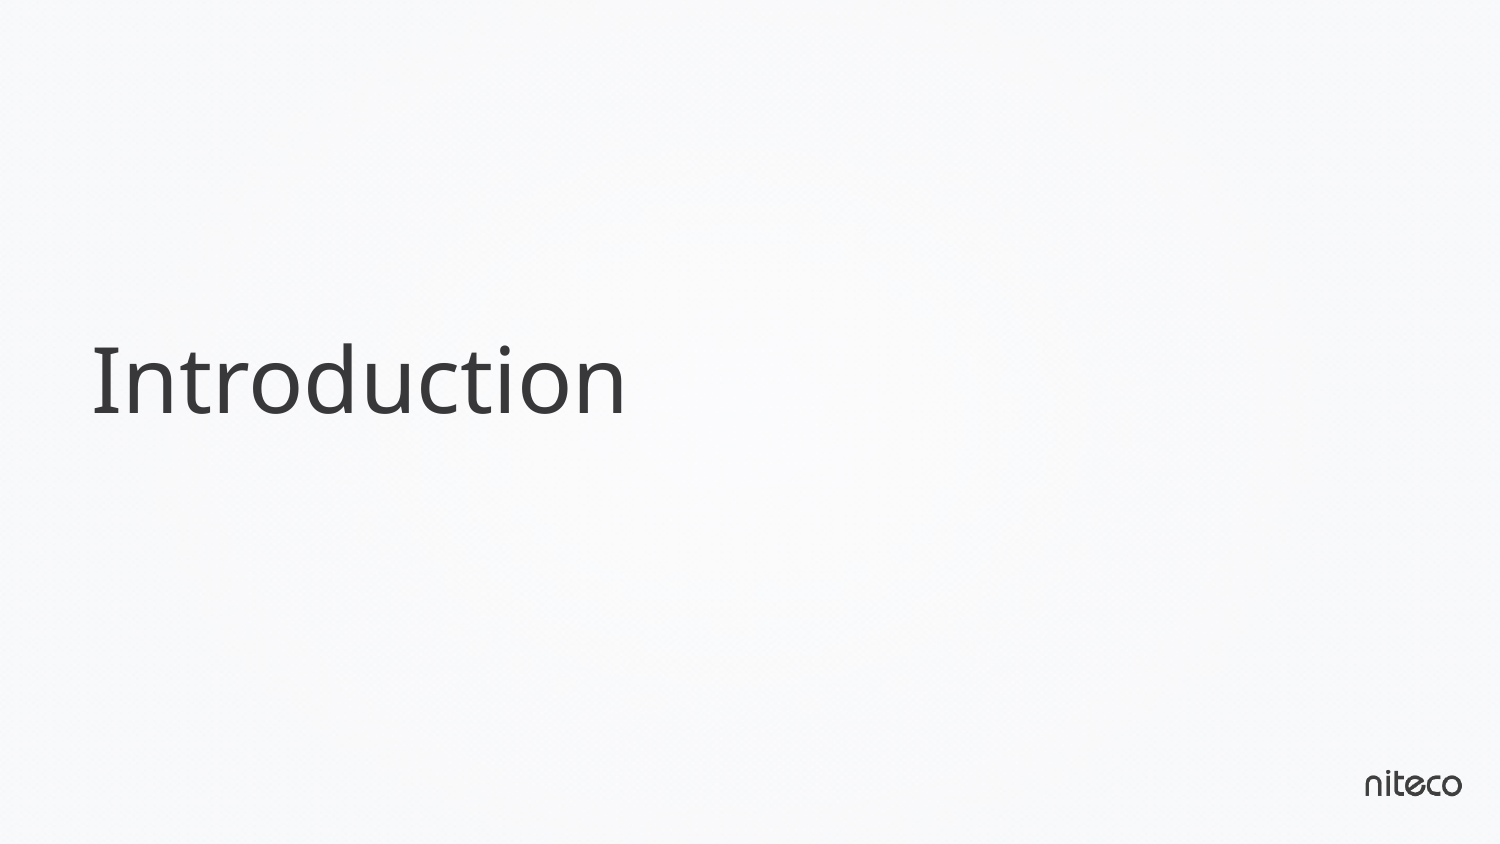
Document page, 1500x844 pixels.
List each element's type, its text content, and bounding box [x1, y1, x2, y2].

picture [1334, 761, 1471, 806]
title Introduction [76, 327, 1427, 468]
